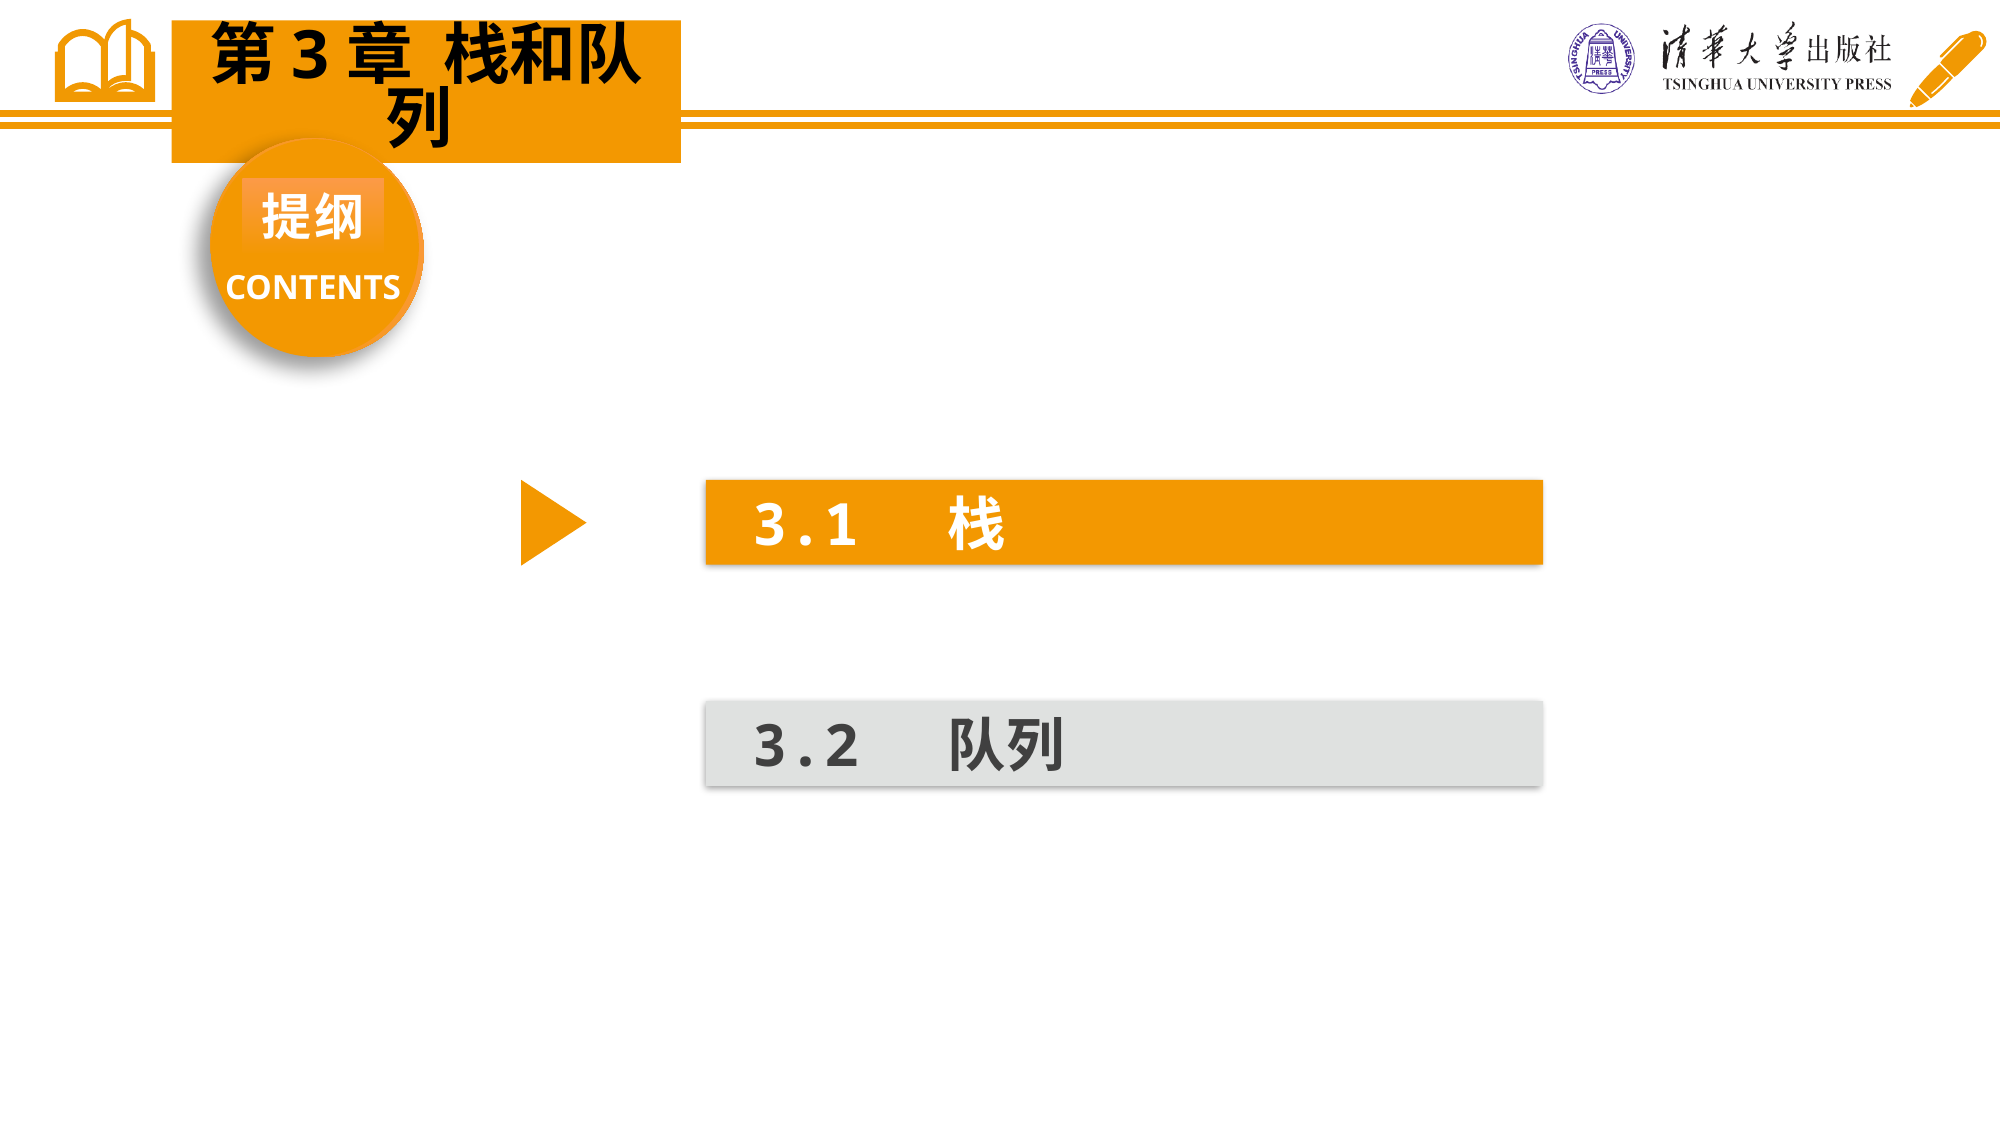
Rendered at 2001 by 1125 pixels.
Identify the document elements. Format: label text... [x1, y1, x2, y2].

text_box 第3章 栈和队列 [171, 20, 681, 163]
text_box [519, 477, 589, 568]
text_box 3.2 队列 [705, 700, 1544, 787]
picture [1936, 78, 1948, 90]
text_box 3.1 栈 [705, 479, 1544, 565]
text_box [191, 136, 435, 359]
picture [1531, 0, 1973, 149]
